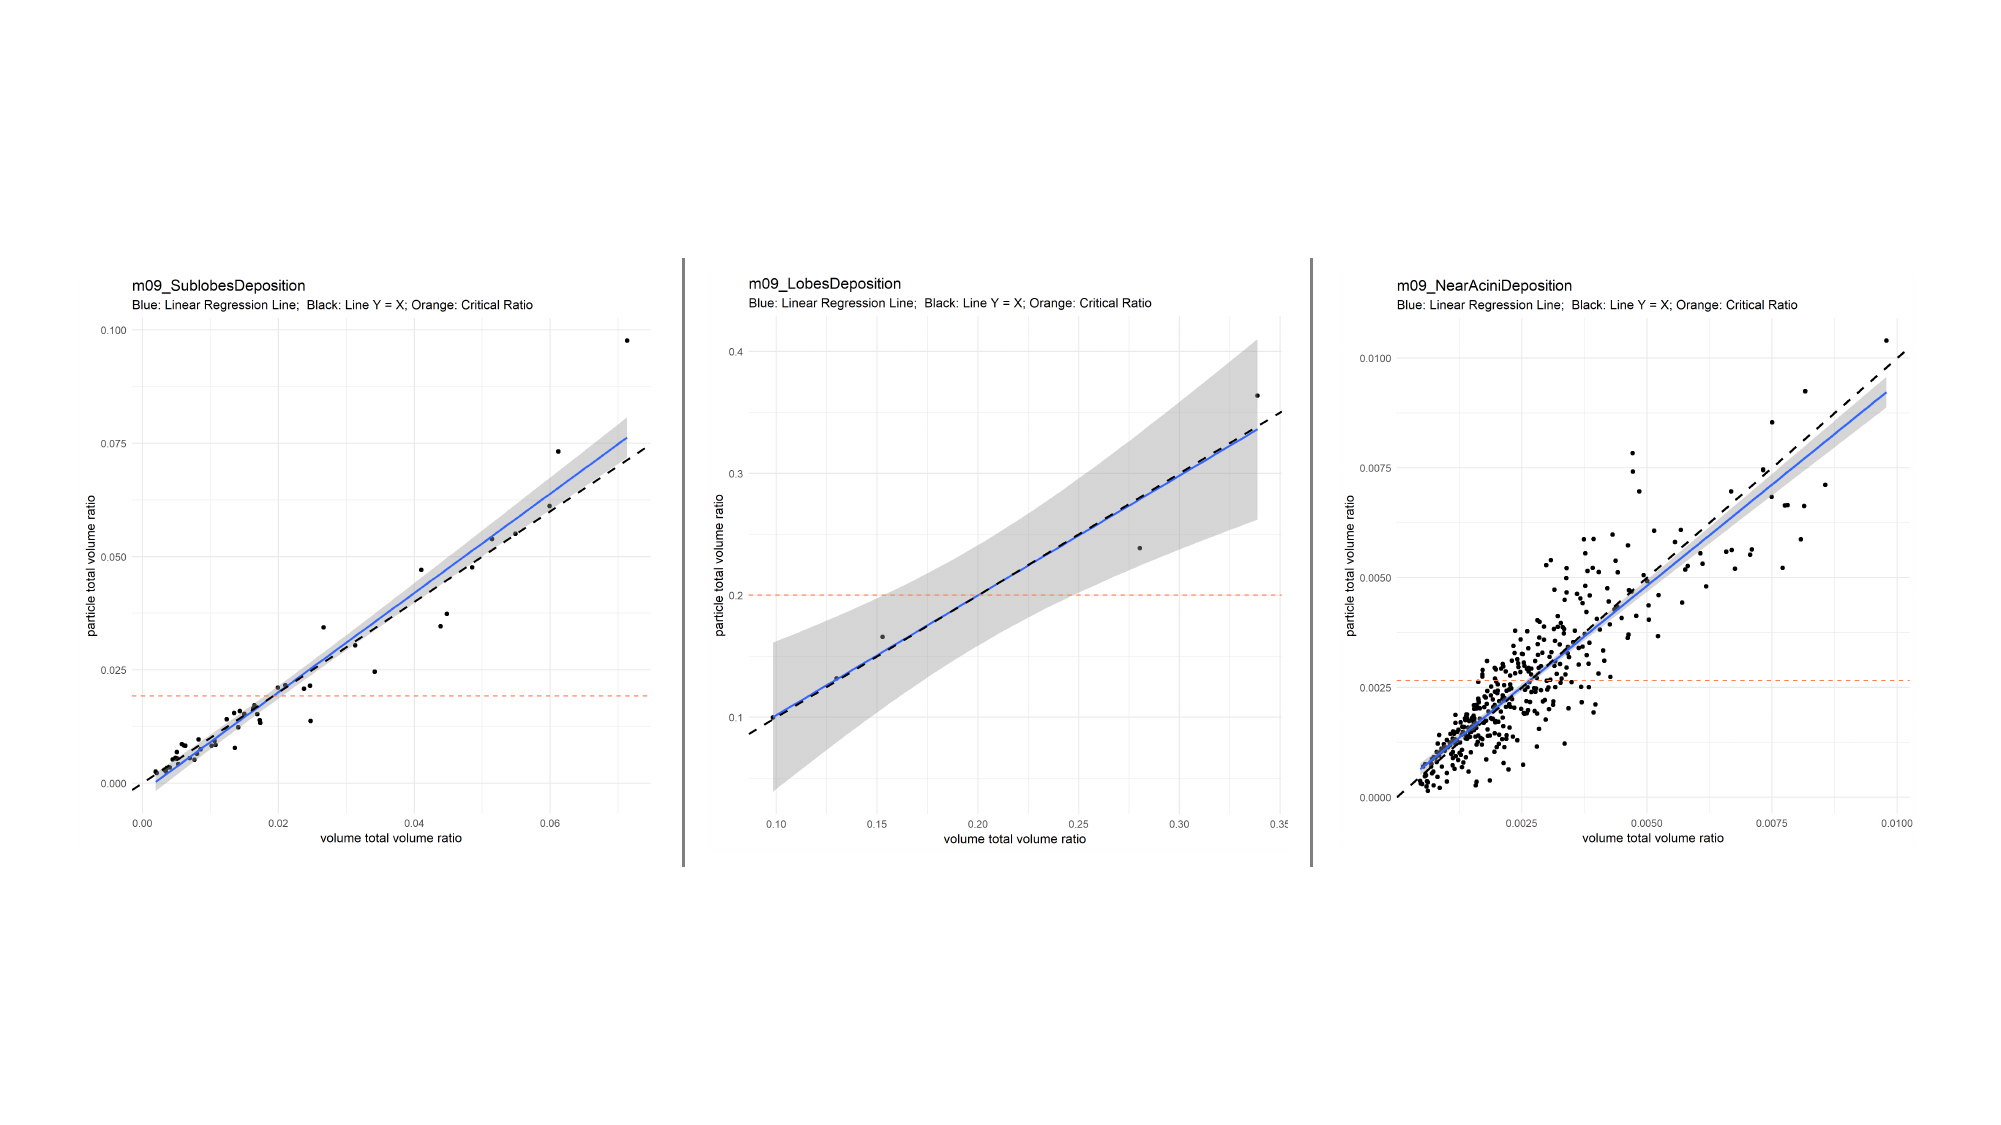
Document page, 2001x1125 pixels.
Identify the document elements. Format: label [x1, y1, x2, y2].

picture [79, 273, 657, 851]
picture [1338, 273, 1916, 851]
picture [707, 271, 1288, 853]
